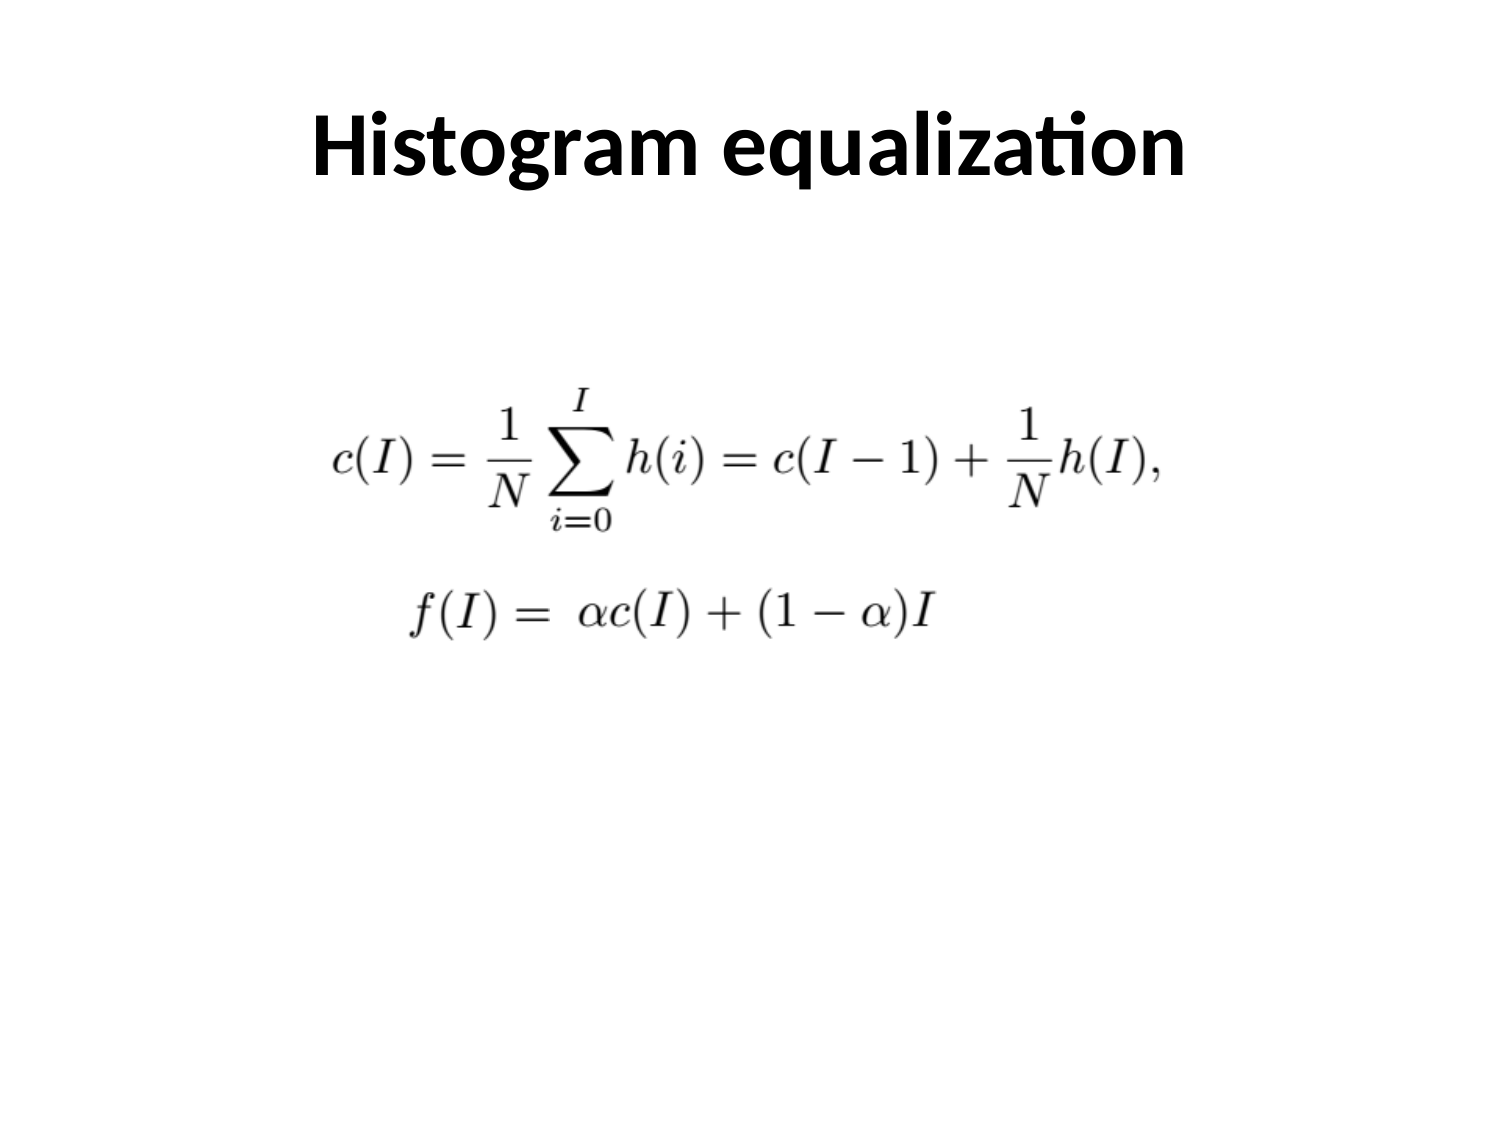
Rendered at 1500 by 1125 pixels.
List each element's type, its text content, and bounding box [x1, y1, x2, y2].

picture [277, 385, 1195, 542]
picture [562, 583, 937, 647]
title Histogram equalization [75, 45, 1425, 233]
picture [407, 583, 550, 647]
